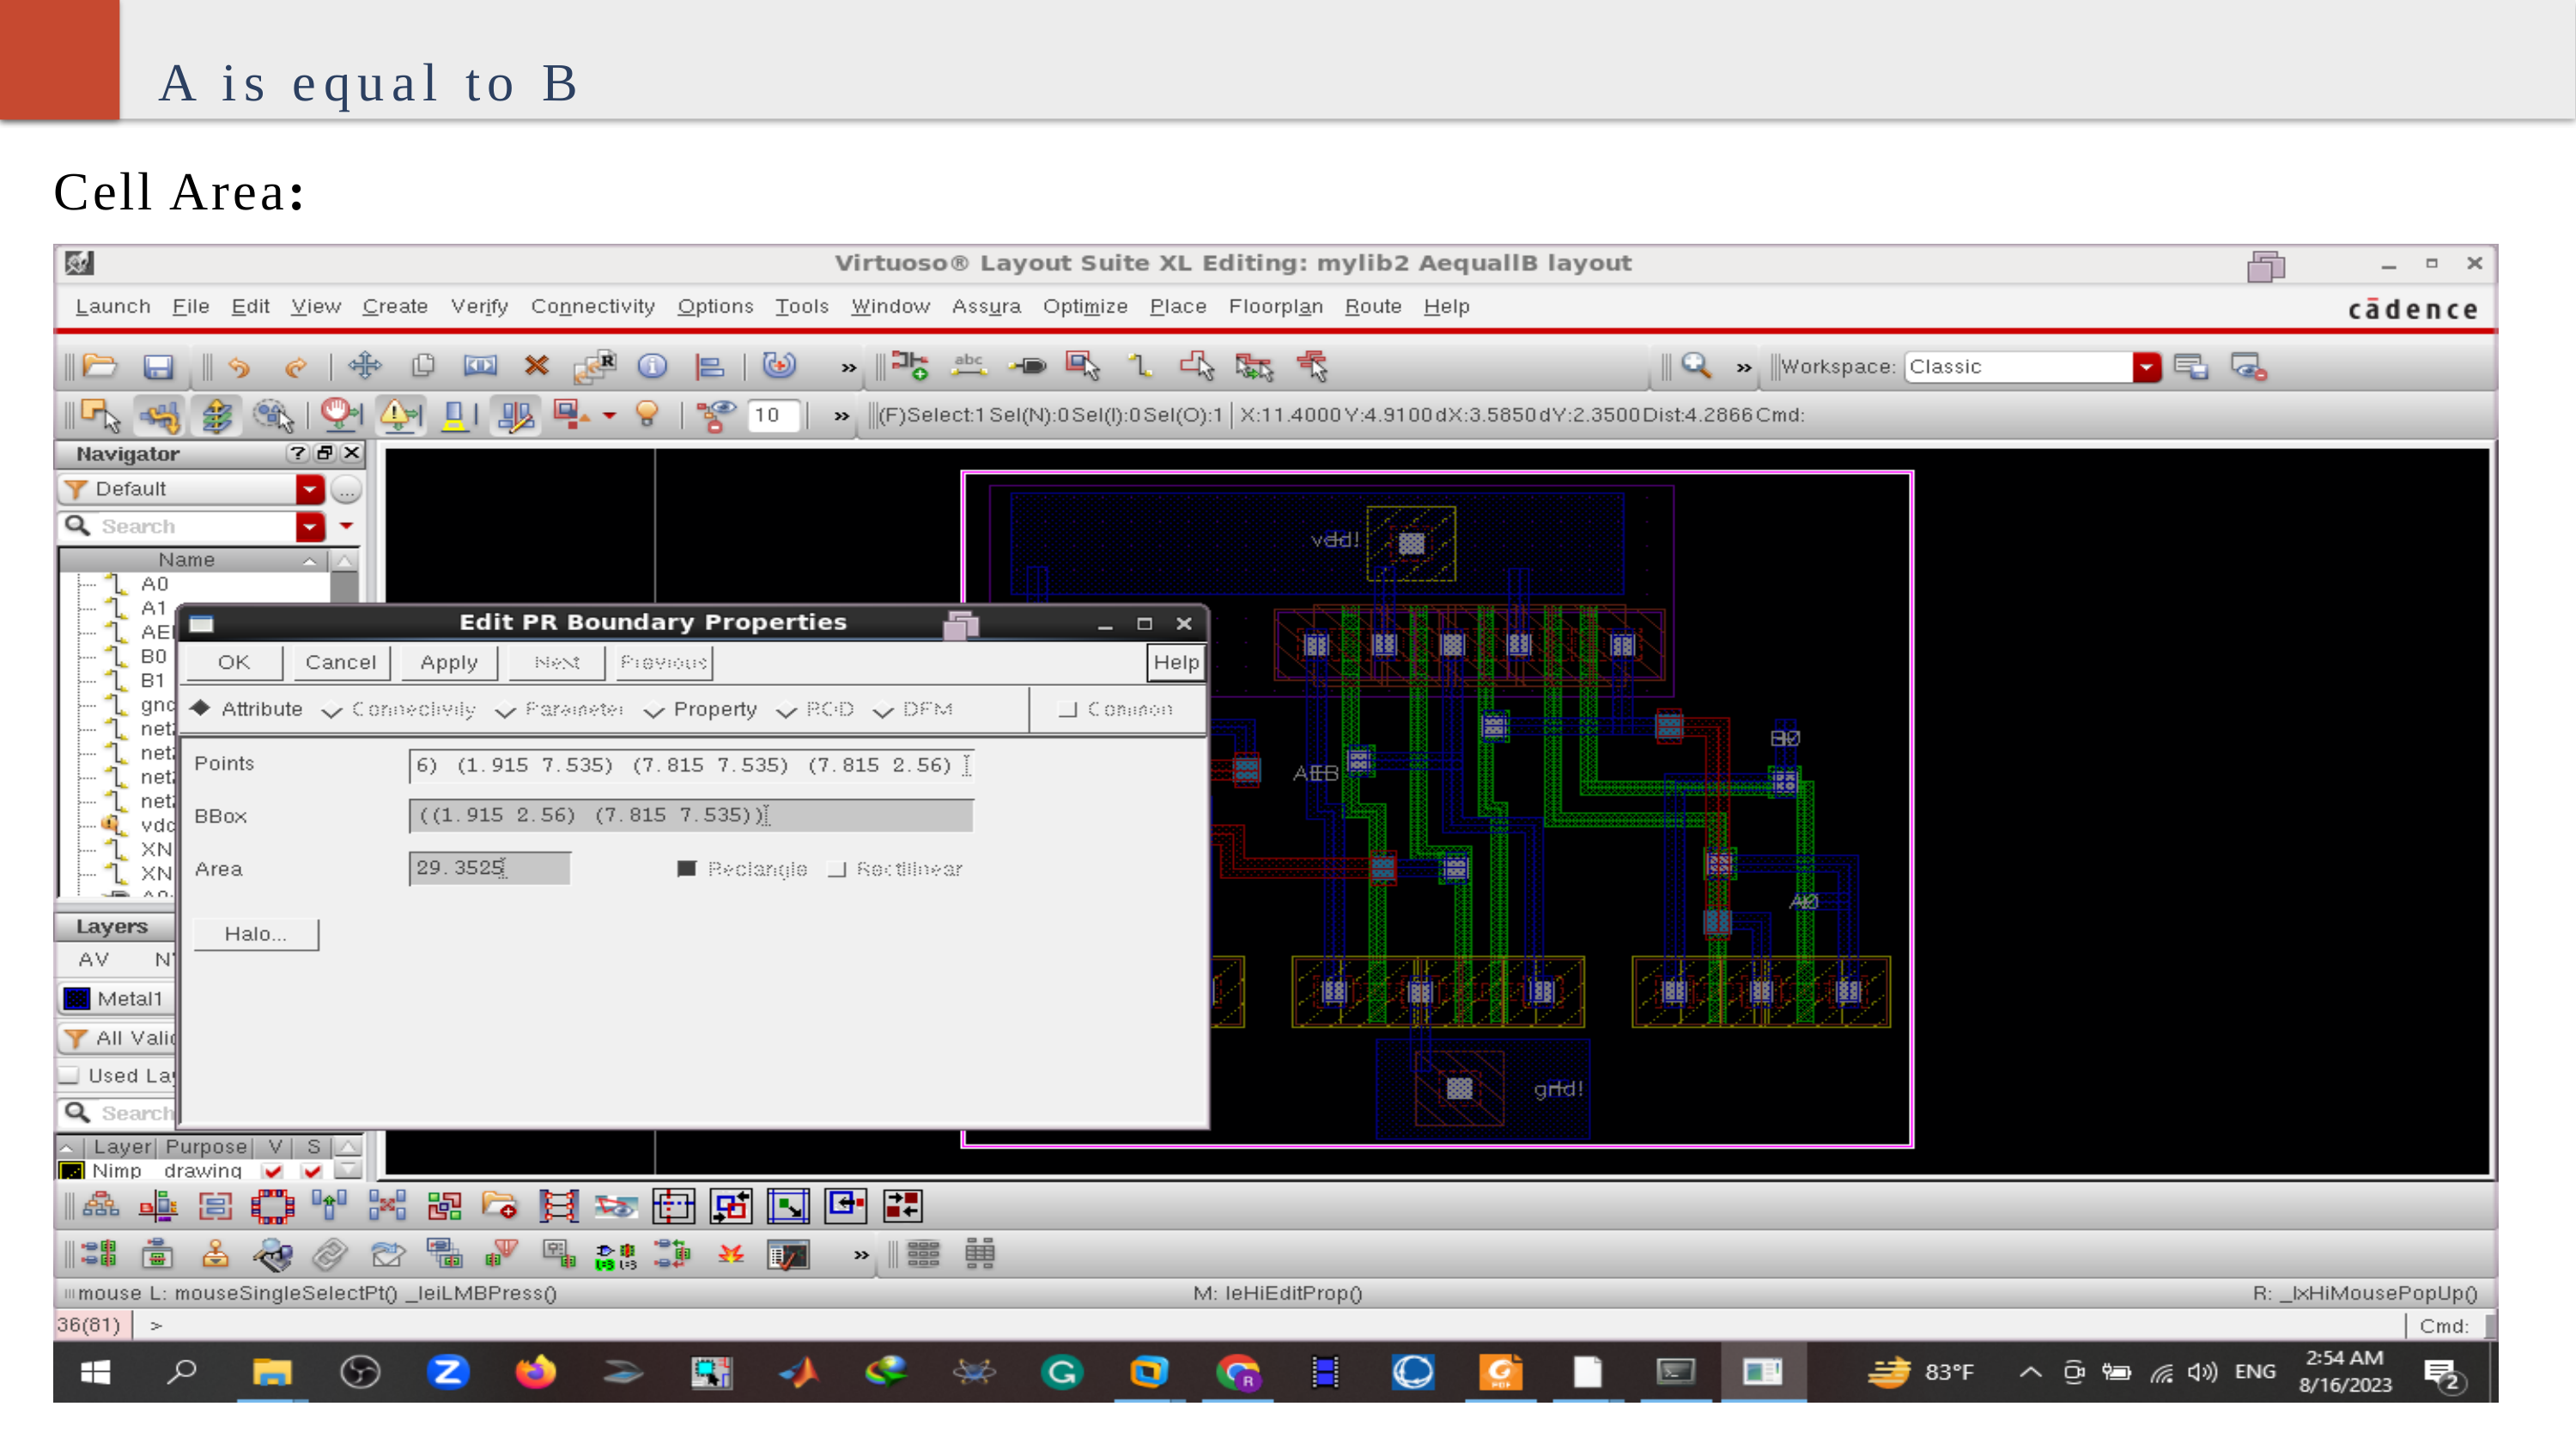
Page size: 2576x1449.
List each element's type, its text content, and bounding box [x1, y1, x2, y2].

picture [53, 243, 2500, 1403]
text_box [0, 0, 121, 121]
text_box Cell Area: [53, 148, 556, 221]
text_box [124, 0, 2576, 121]
text_box A is equal to B [53, 23, 833, 112]
